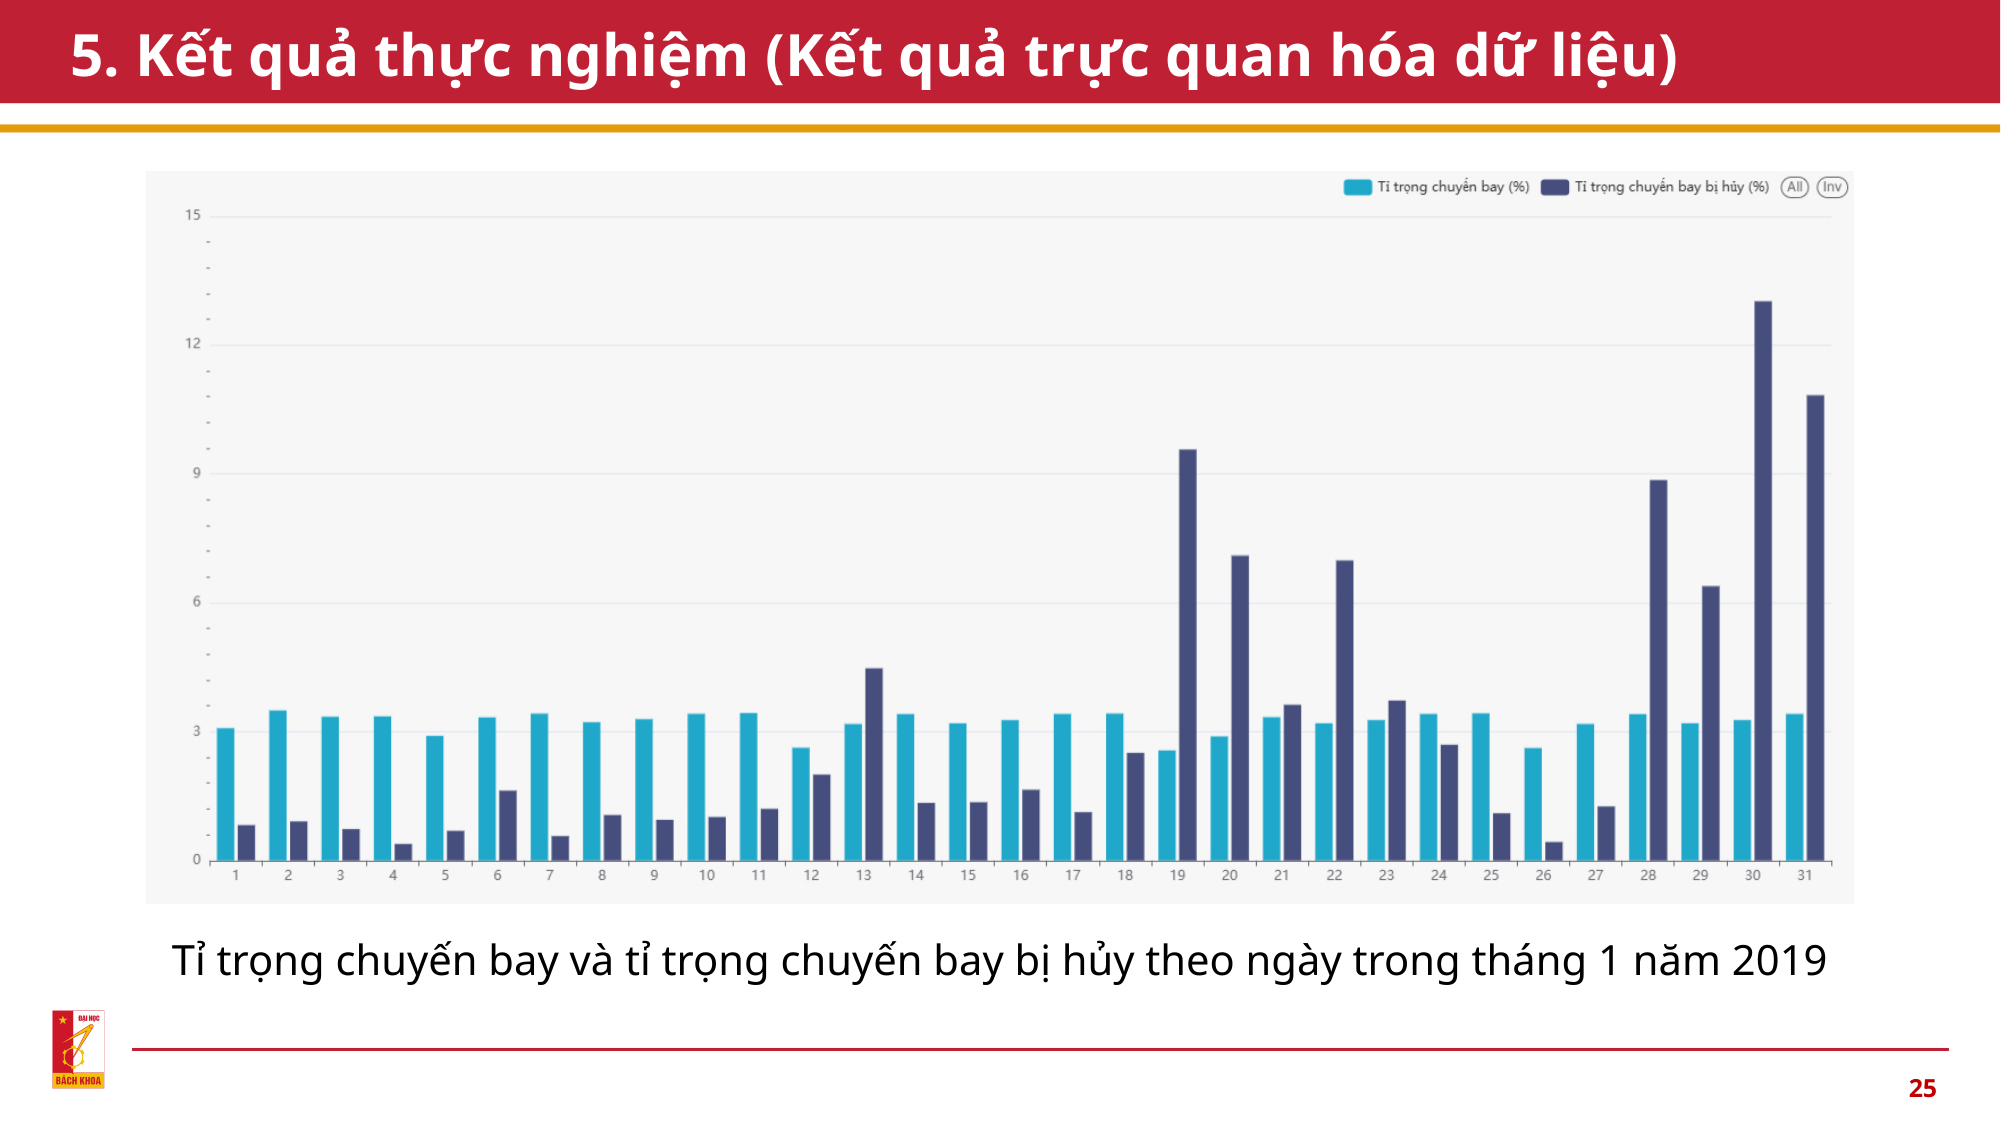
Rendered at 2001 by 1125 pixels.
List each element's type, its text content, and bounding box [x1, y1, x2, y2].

list Tỉ trọng chuyến bay và tỉ trọng chuyến bay bị hủy theo ngày trong tháng 1 năm 2019 [55, 932, 1945, 1004]
picture [0, 0, 2001, 1125]
title 5. Kết quả thực nghiệm (Kết quả trực quan hóa dữ liệu) [55, 18, 1945, 90]
slide_number 25 [1502, 1065, 1953, 1125]
